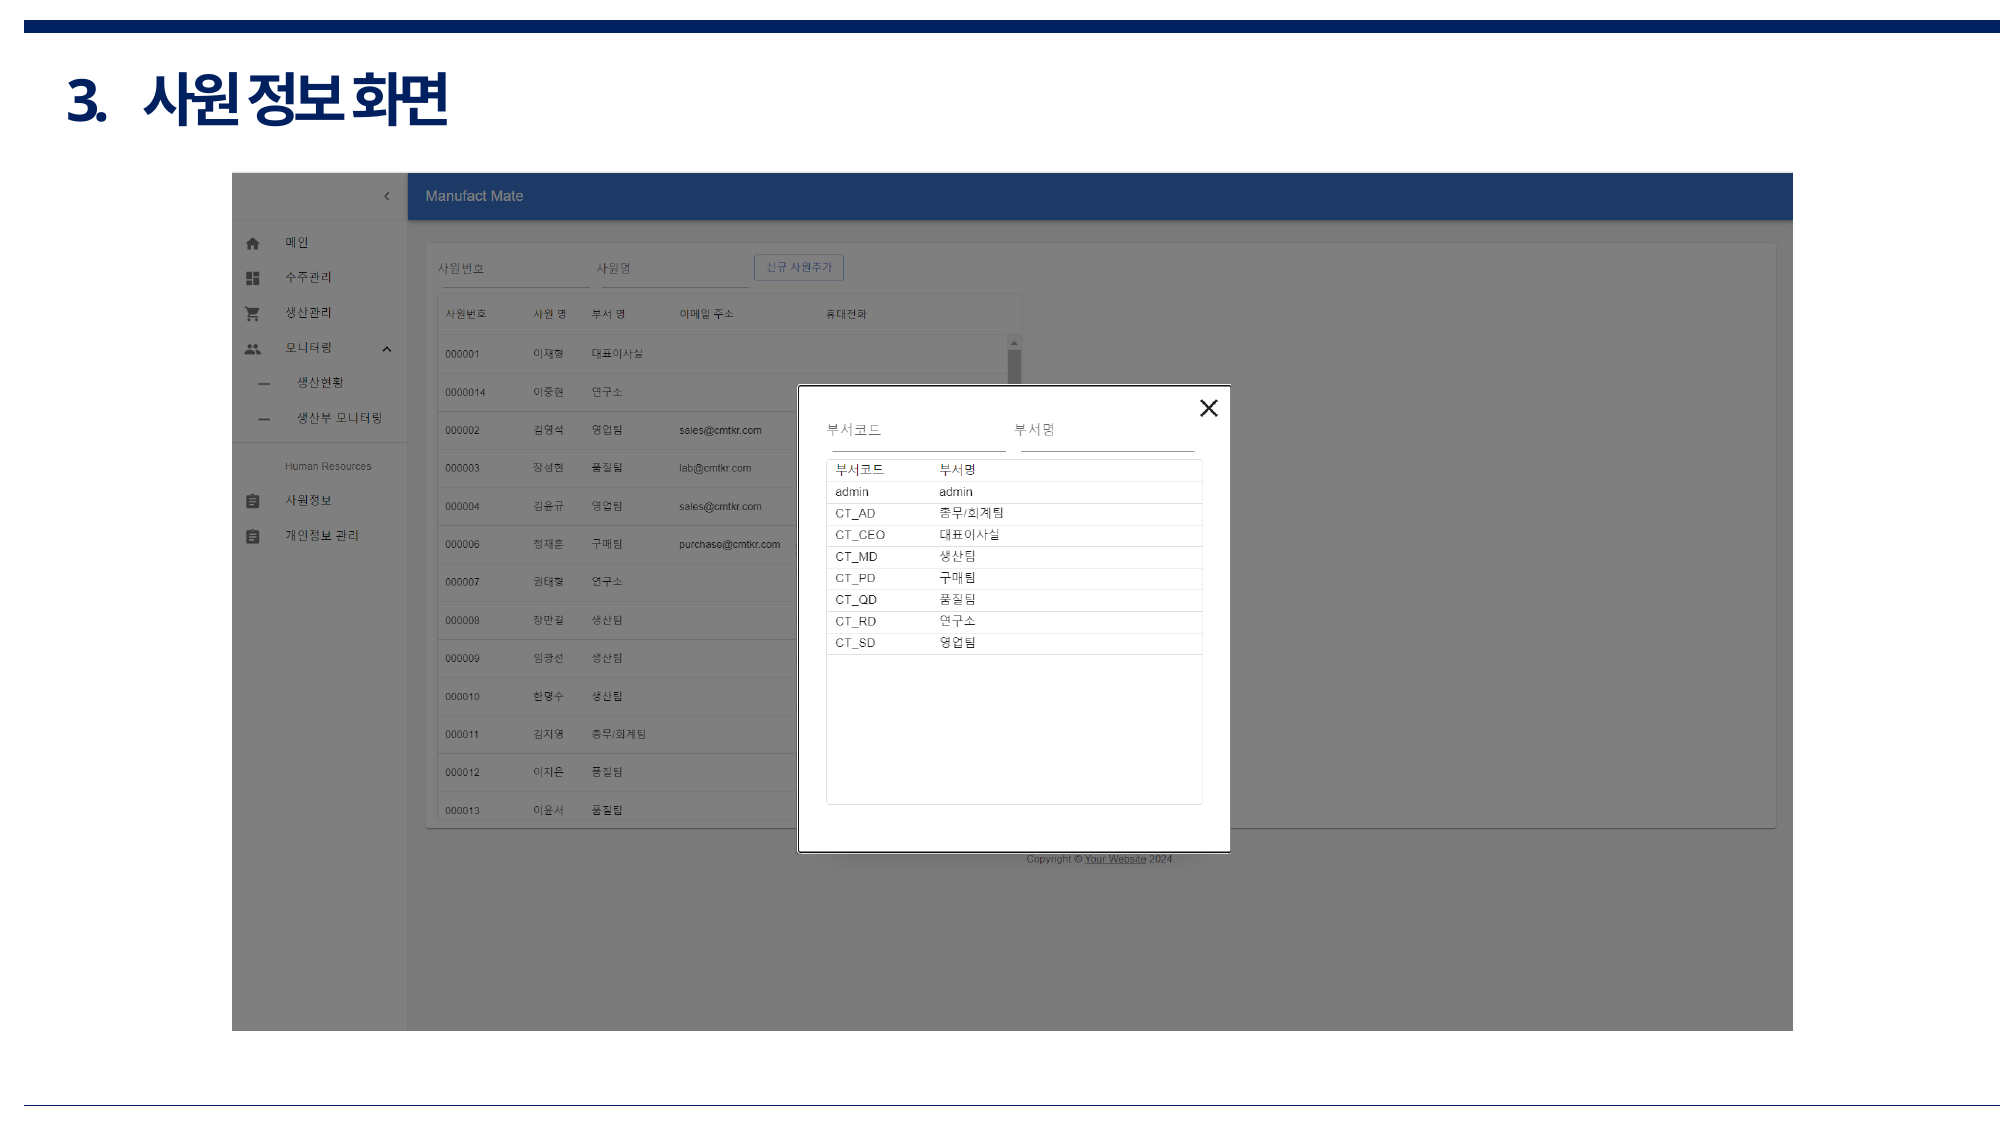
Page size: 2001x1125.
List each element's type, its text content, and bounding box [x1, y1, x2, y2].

picture [232, 169, 1794, 1032]
text_box 3. 사원 정보 화면 [52, 55, 468, 141]
